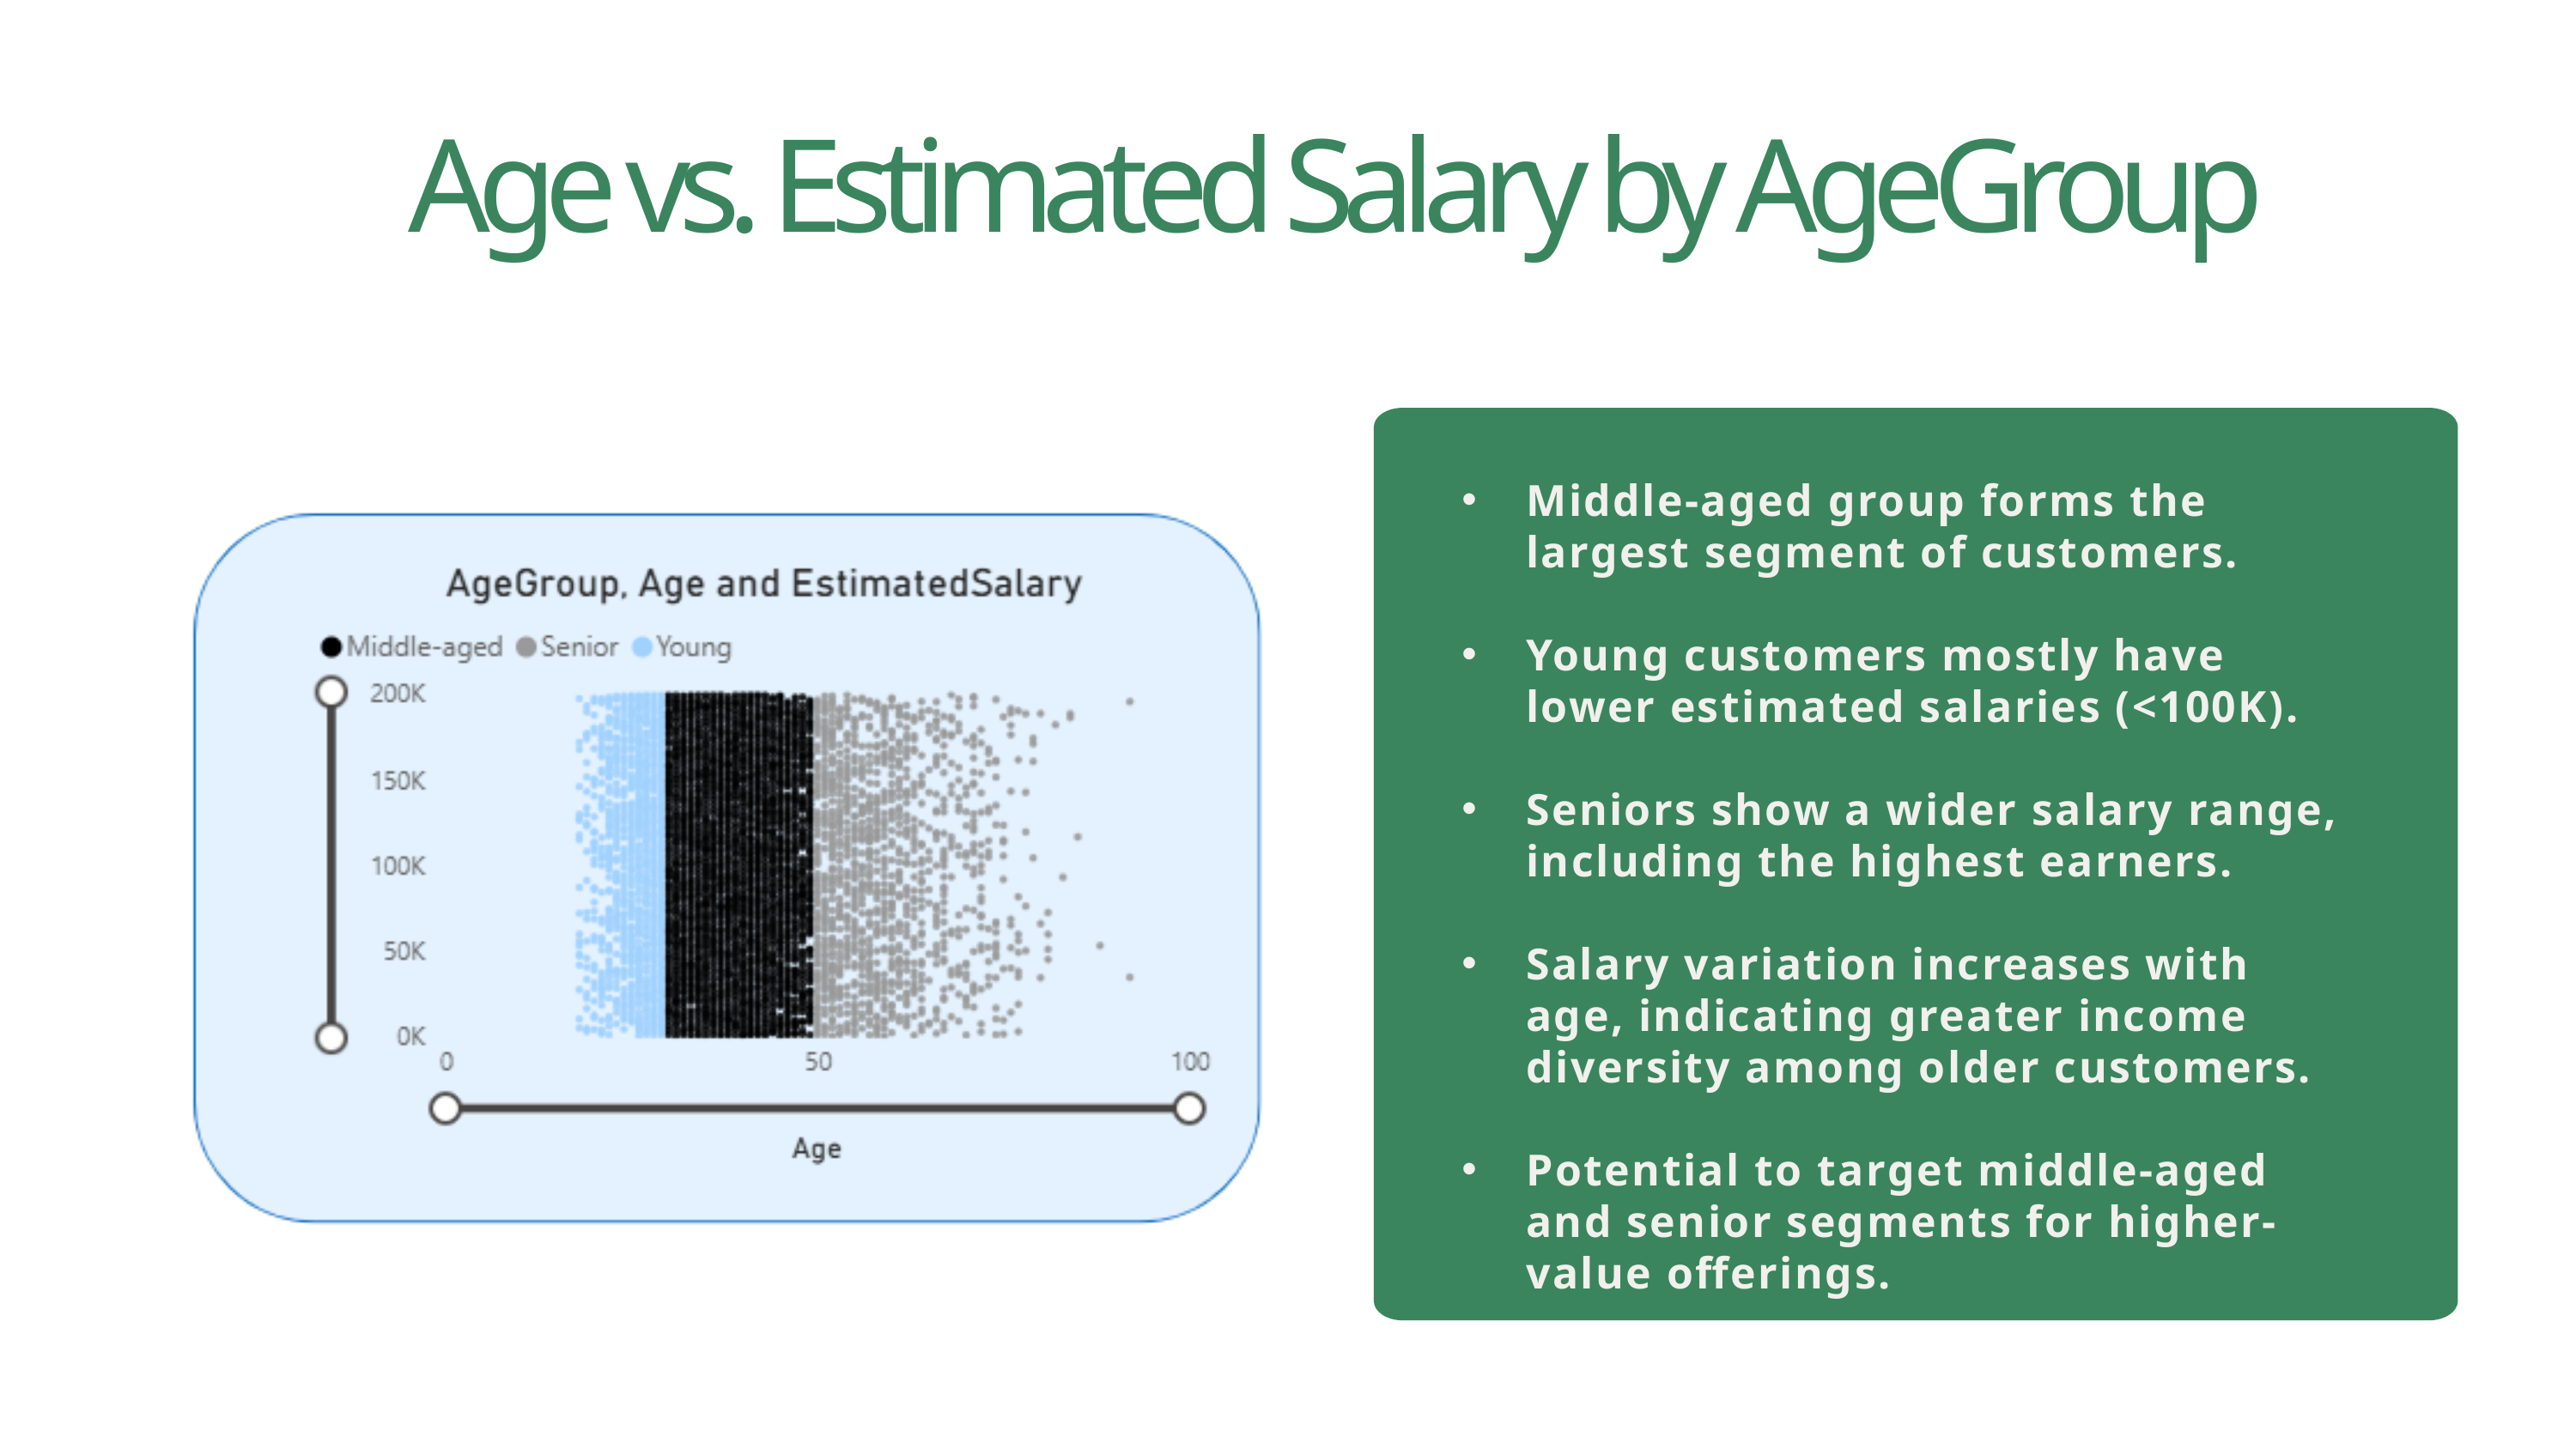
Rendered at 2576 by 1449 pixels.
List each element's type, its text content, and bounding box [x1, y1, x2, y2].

text_box Age vs. Estimated Salary by AgeGroup [386, 112, 2287, 258]
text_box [1373, 407, 2458, 1321]
picture [167, 477, 1289, 1252]
